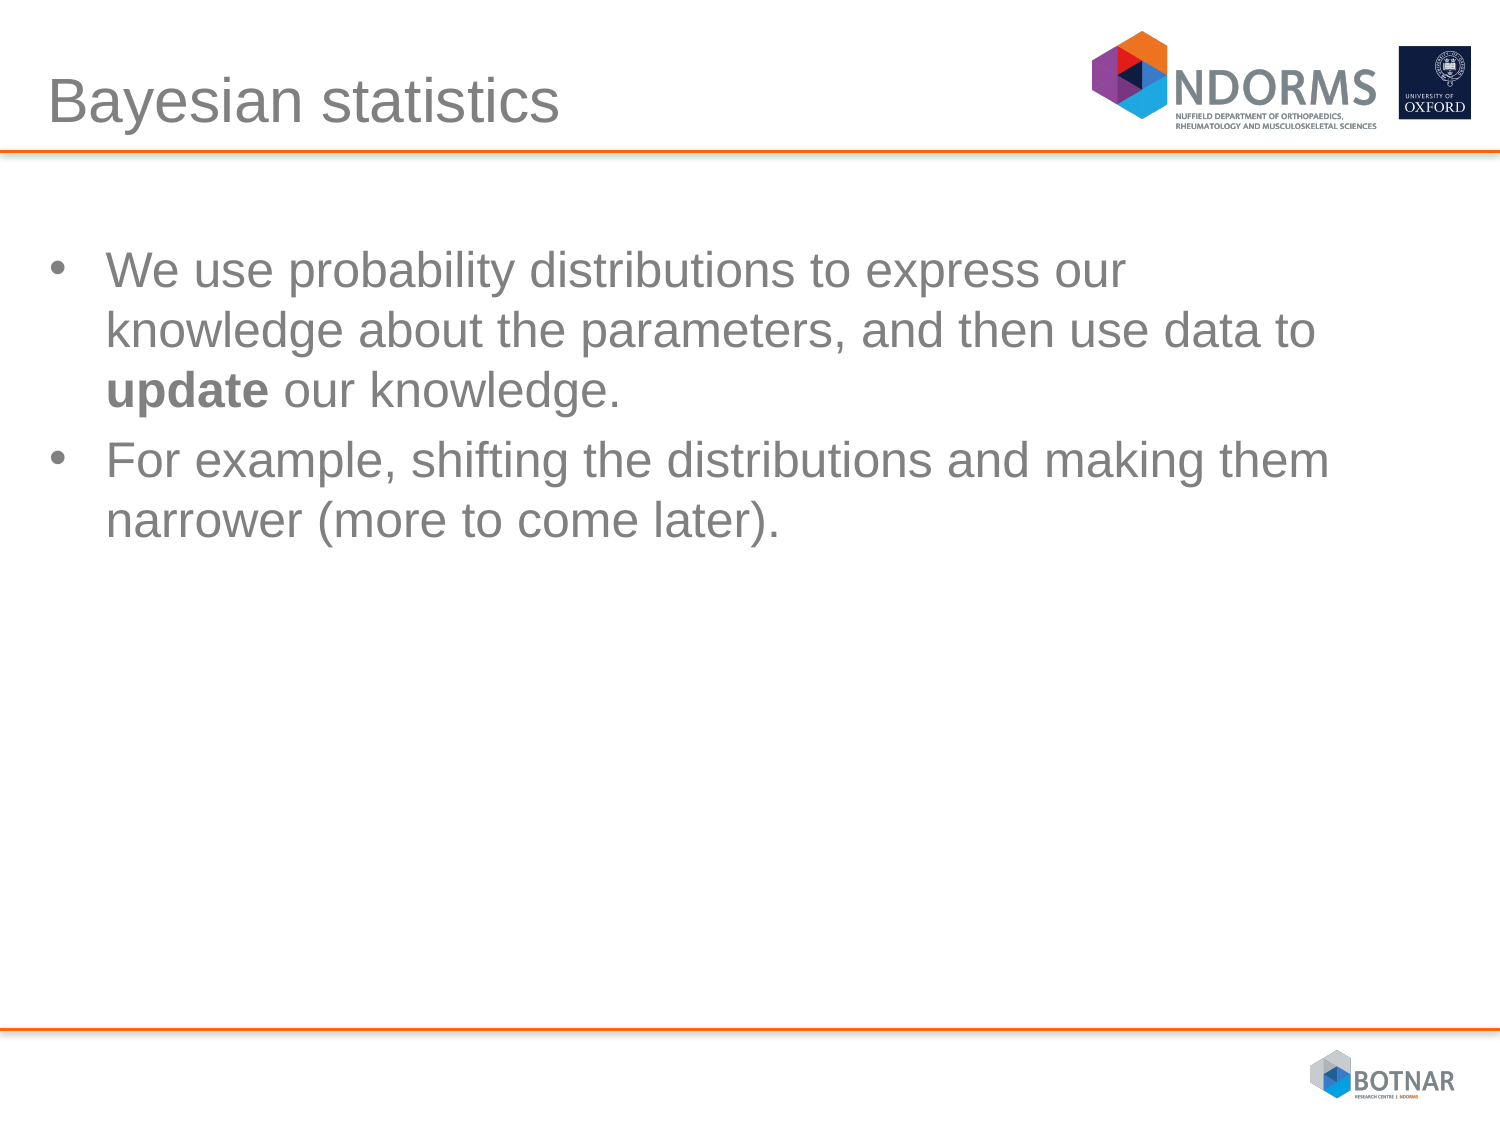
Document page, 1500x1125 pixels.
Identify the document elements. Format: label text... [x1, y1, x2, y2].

picture [1310, 1050, 1459, 1099]
list We use probability distributions to express our knowledge about the parameters, and then use data to update our knowledge. For example, shifting the distributions and making them narrower (more to come later). [34, 229, 1385, 973]
picture [1092, 31, 1471, 129]
title Bayesian statistics [32, 33, 925, 162]
